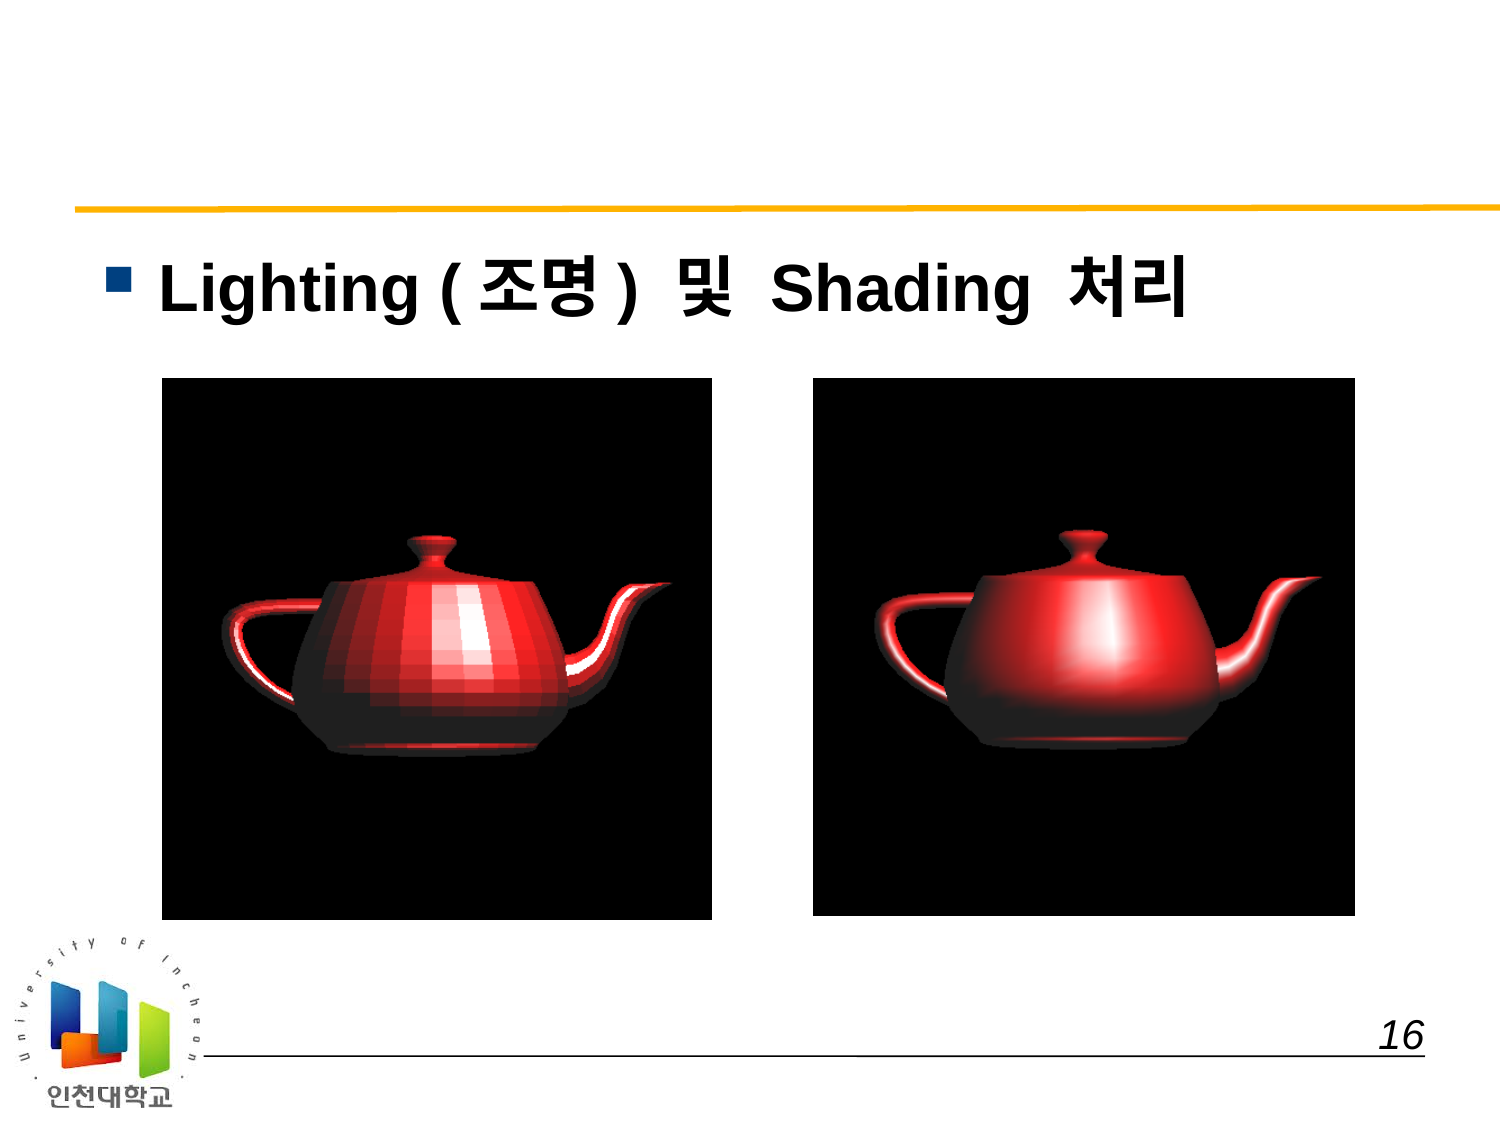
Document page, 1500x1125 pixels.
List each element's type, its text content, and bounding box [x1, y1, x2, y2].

list Lighting (조명) 및 Shading 처리 [87, 237, 1457, 919]
slide_number 16 [1112, 999, 1440, 1057]
picture [162, 378, 712, 920]
picture [813, 378, 1355, 917]
picture [14, 937, 200, 1108]
